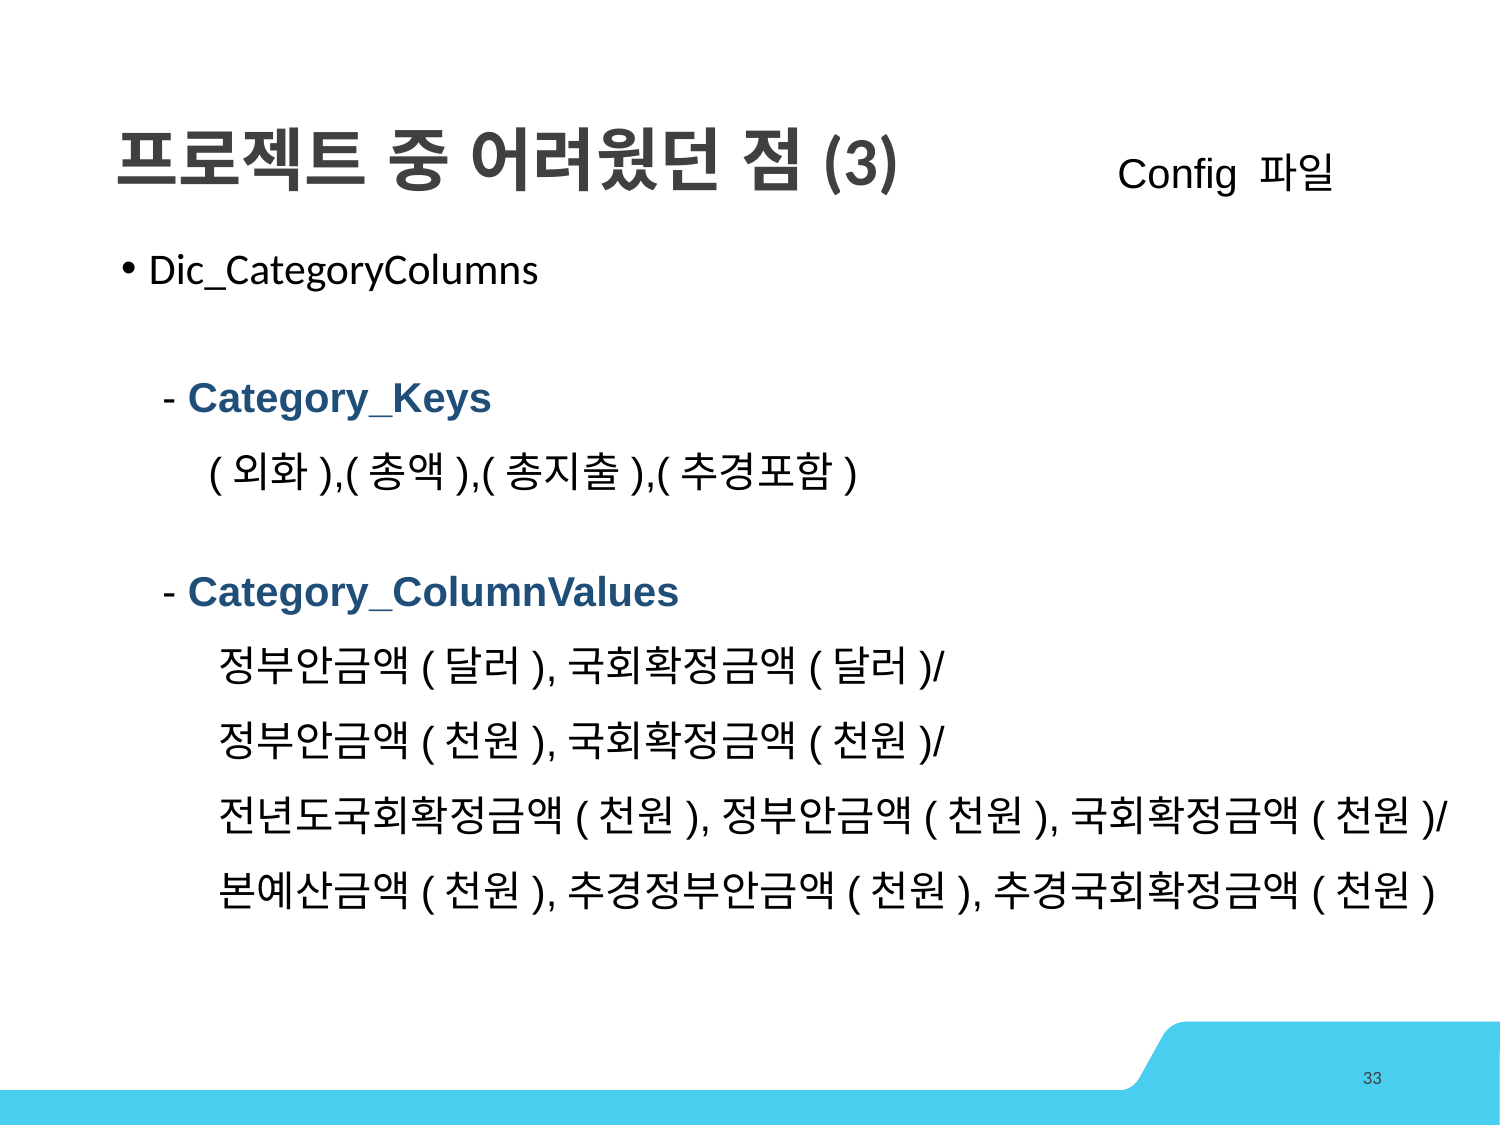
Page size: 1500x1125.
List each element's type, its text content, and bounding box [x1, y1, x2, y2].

slide_number 33 [1059, 1047, 1397, 1108]
text_box - Category_ColumnValues 정부안금액(달러),국회확정금액(달러)/ 정부안금액(천원),국회확정금액(천원)/ 전년도국회확정금액(천원),정부안금액(천원),국회확정금액(천원)/ 본예산금액(천원),추경정부안금액(천원),추경국회확정금액(천원) [147, 532, 1500, 923]
title 프로젝트 중 어려웠던 점(3) [100, 54, 1395, 272]
text_box Config 파일 [1102, 89, 1459, 205]
text_box - Category_Keys (외화),(총액),(총지출),(추경포함) [147, 338, 939, 503]
list Dic_CategoryColumns [105, 238, 982, 333]
